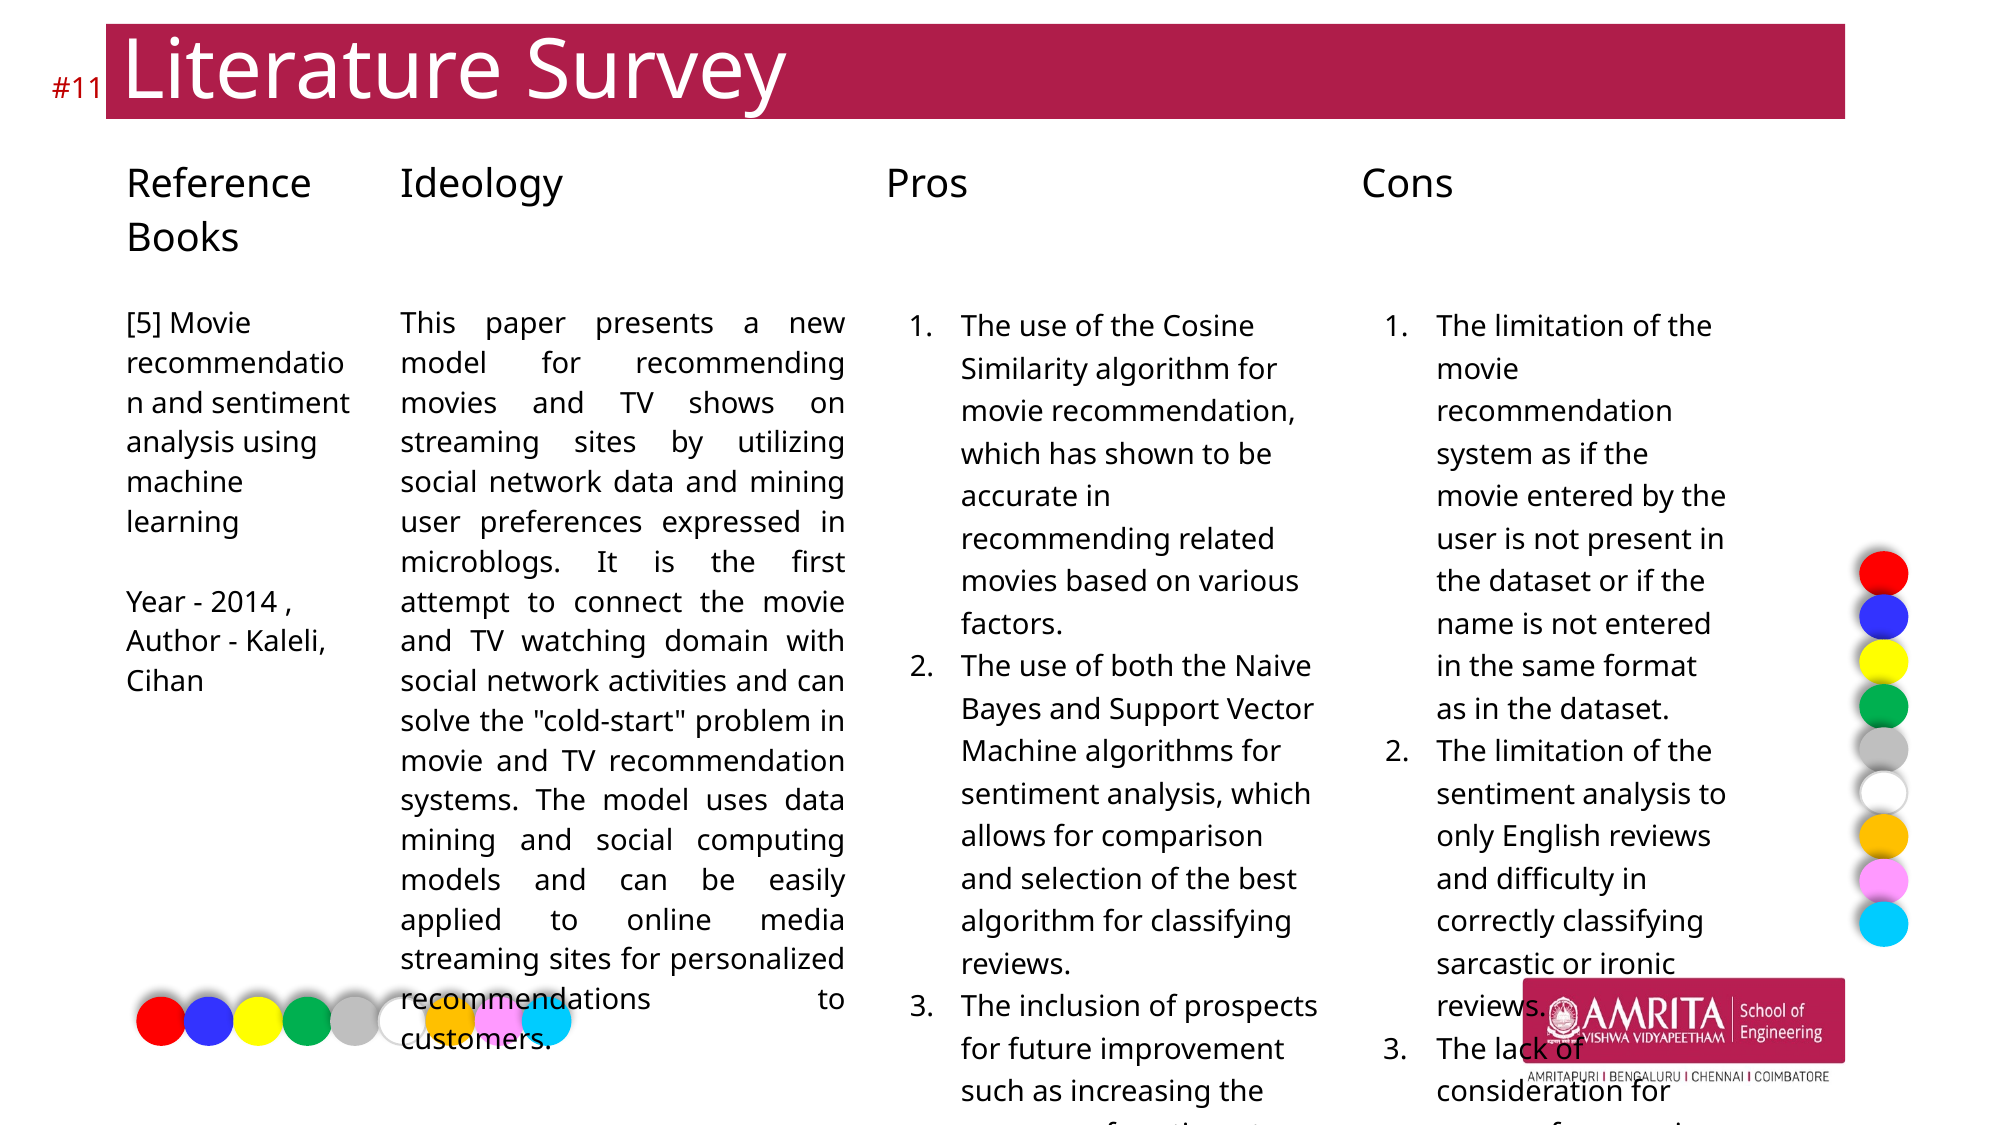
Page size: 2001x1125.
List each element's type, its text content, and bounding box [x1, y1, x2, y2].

title Literature Survey [106, 23, 1846, 119]
table_header Cons [1341, 135, 1753, 283]
table_header Ideology [380, 135, 866, 283]
table_cell [5] Movie recommendation and sentiment analysis using machine learning Year - 2014 , Author - Kaleli, Cihan [106, 283, 380, 1125]
table_header Reference Books [106, 135, 380, 283]
table_cell The limitation of the movie recommendation system as if the movie entered by the user is not present in the dataset or if the name is not entered in the same format as in the dataset. The limitation of the sentiment analysis to only English reviews and difficulty in correctly classifying sarcastic or ironic reviews. The lack of consideration for user preferences in movie recommendations. [1341, 283, 1753, 1125]
picture [1753, 977, 1846, 1086]
table_cell The use of the Cosine Similarity algorithm for movie recommendation, which has shown to be accurate in recommending related movies based on various factors. The use of both the Naive Bayes and Support Vector Machine algorithms for sentiment analysis, which allows for comparison and selection of the best algorithm for classifying reviews. The inclusion of prospects for future improvement such as increasing the accuracy of sentiment analysis for handling sarcastic or ironic reviews and expanding the analysis to other languages. [866, 283, 1341, 1125]
table_cell This paper presents a new model for recommending movies and TV shows on streaming sites by utilizing social network data and mining user preferences expressed in microblogs. It is the first attempt to connect the movie and TV watching domain with social network activities and can solve the "cold-start" problem in movie and TV recommendation systems. The model uses data mining and social computing models and can be easily applied to online media streaming sites for personalized recommendations to customers. [380, 283, 866, 1125]
table_header Pros [866, 135, 1341, 283]
slide_number #‹#› [36, 58, 487, 119]
